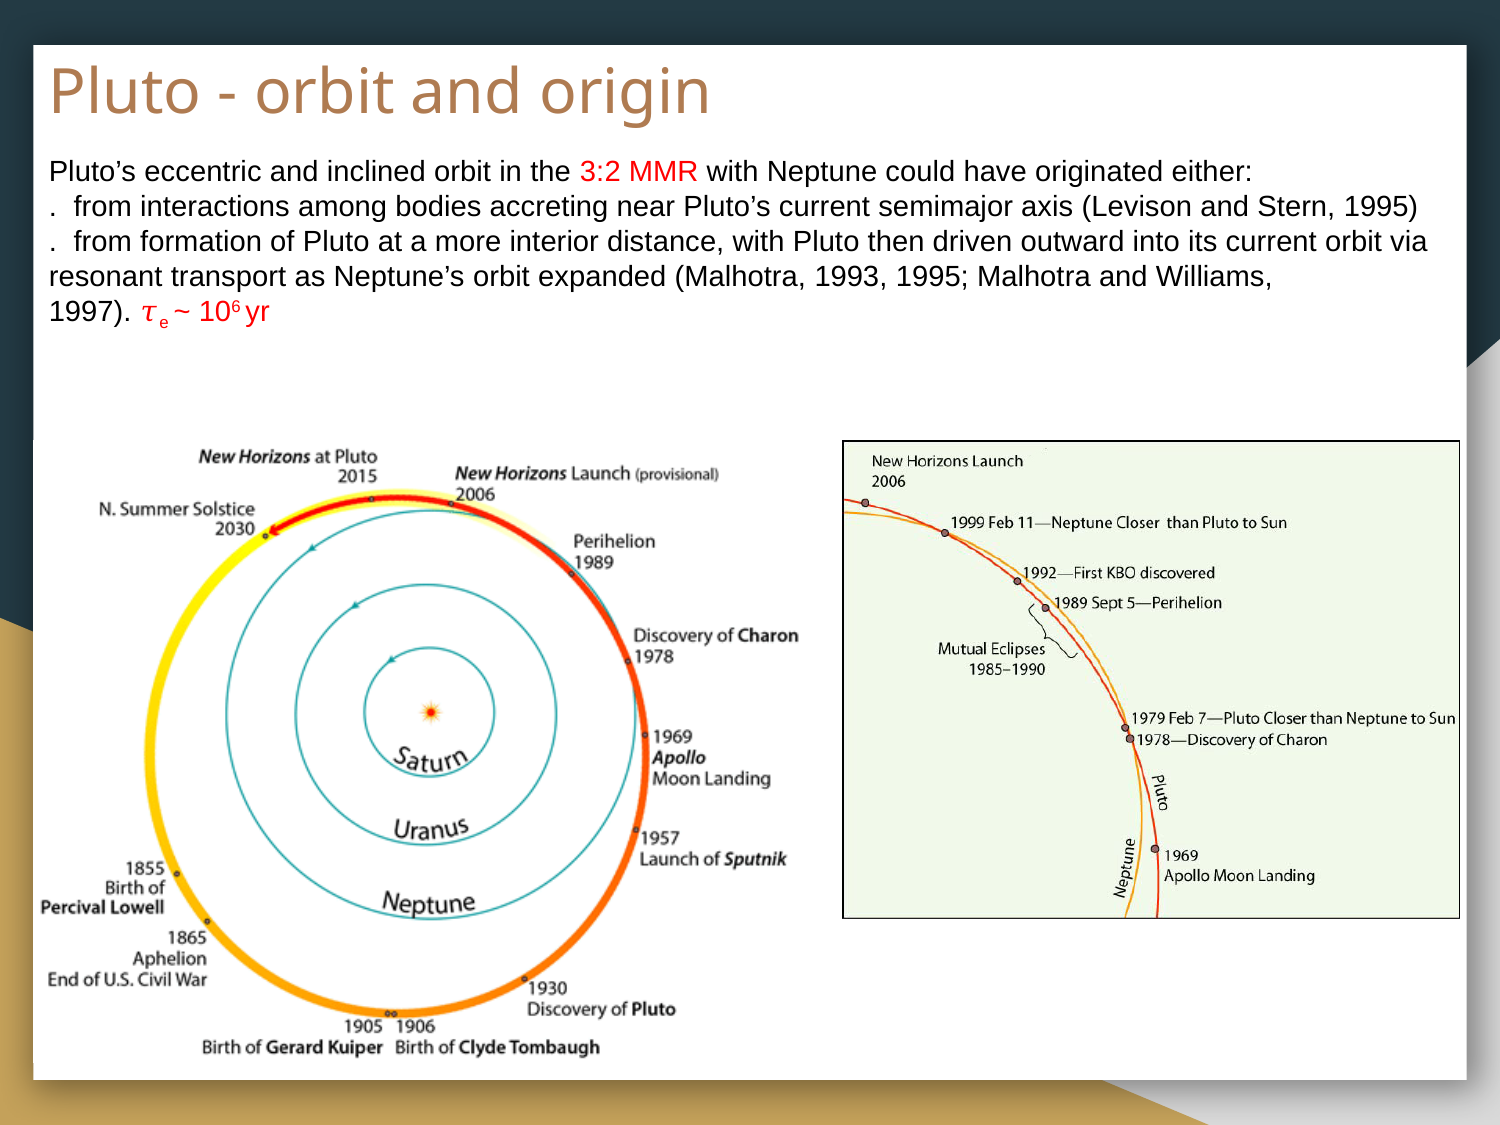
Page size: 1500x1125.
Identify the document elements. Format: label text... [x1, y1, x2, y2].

title Pluto - orbit and origin [33, 36, 1266, 137]
picture [842, 440, 1461, 919]
text_box Pluto’s eccentric and inclined orbit in the 3:2 MMR with Neptune could have originated either: . from interactions among bodies accreting near Pluto’s current semimajor axis (Levison and Stern, 1995) . from formation of Pluto at a more interior distance, with Pluto then driven outward into its current orbit via resonant transport as Neptune’s orbit expanded (Malhotra, 1993, 1995; Malhotra and Williams, 1997). 𝜏e ~ 106 yr [33, 137, 1460, 347]
picture [33, 440, 816, 1063]
